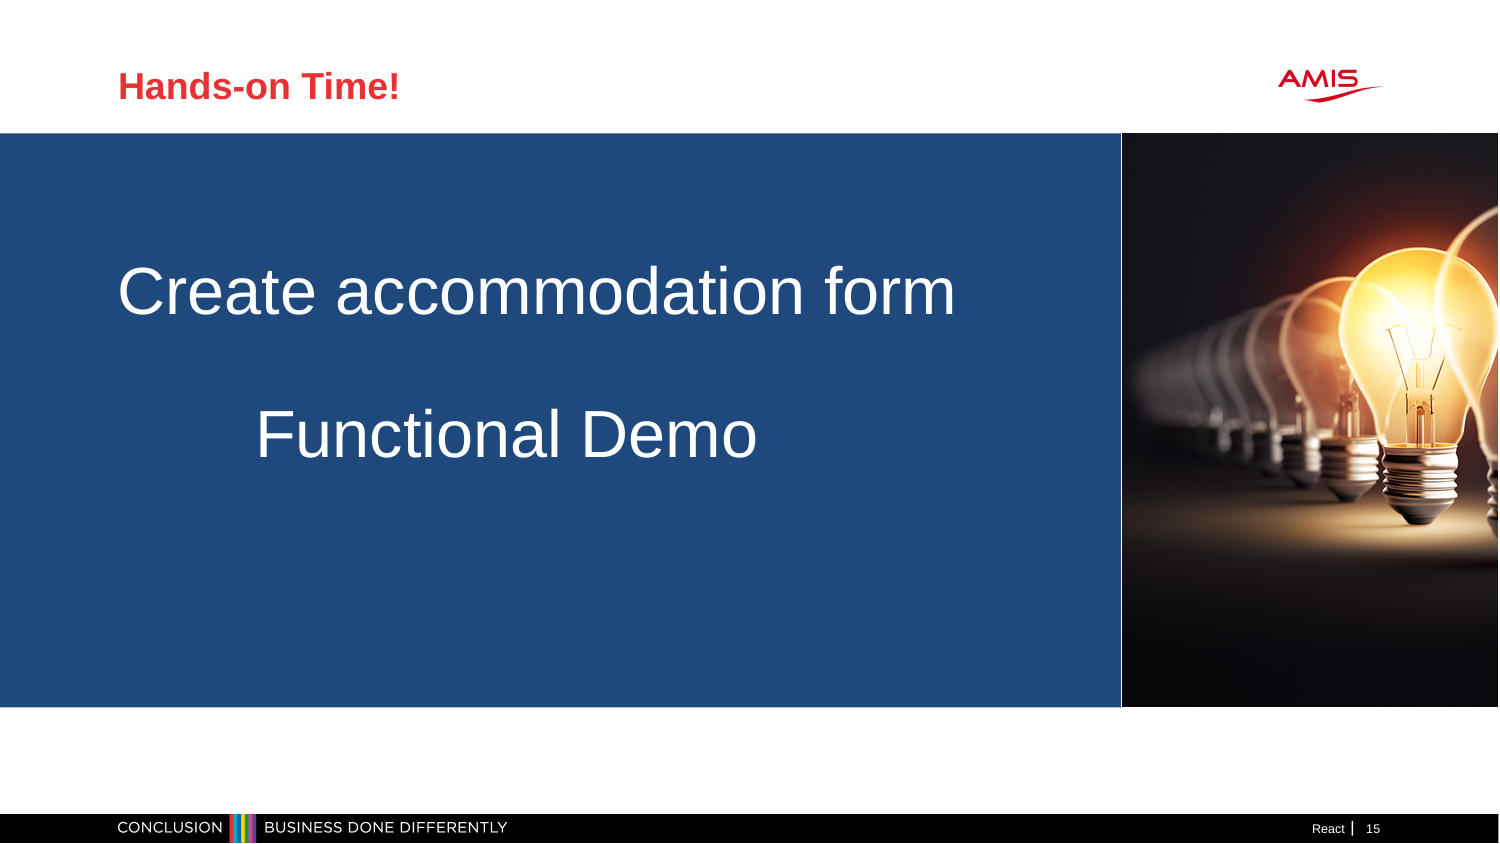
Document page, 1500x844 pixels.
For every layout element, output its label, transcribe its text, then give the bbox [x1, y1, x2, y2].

picture [1204, 59, 1387, 105]
picture [0, 814, 236, 843]
text_box Create accommodation form [117, 231, 987, 358]
picture [1121, 132, 1499, 708]
text_box 1 [1358, 820, 1381, 837]
text_box React [814, 820, 1345, 837]
text_box Hands-on Time! [118, 47, 1204, 129]
picture [239, 814, 1499, 843]
text_box Functional Demo [255, 374, 854, 502]
